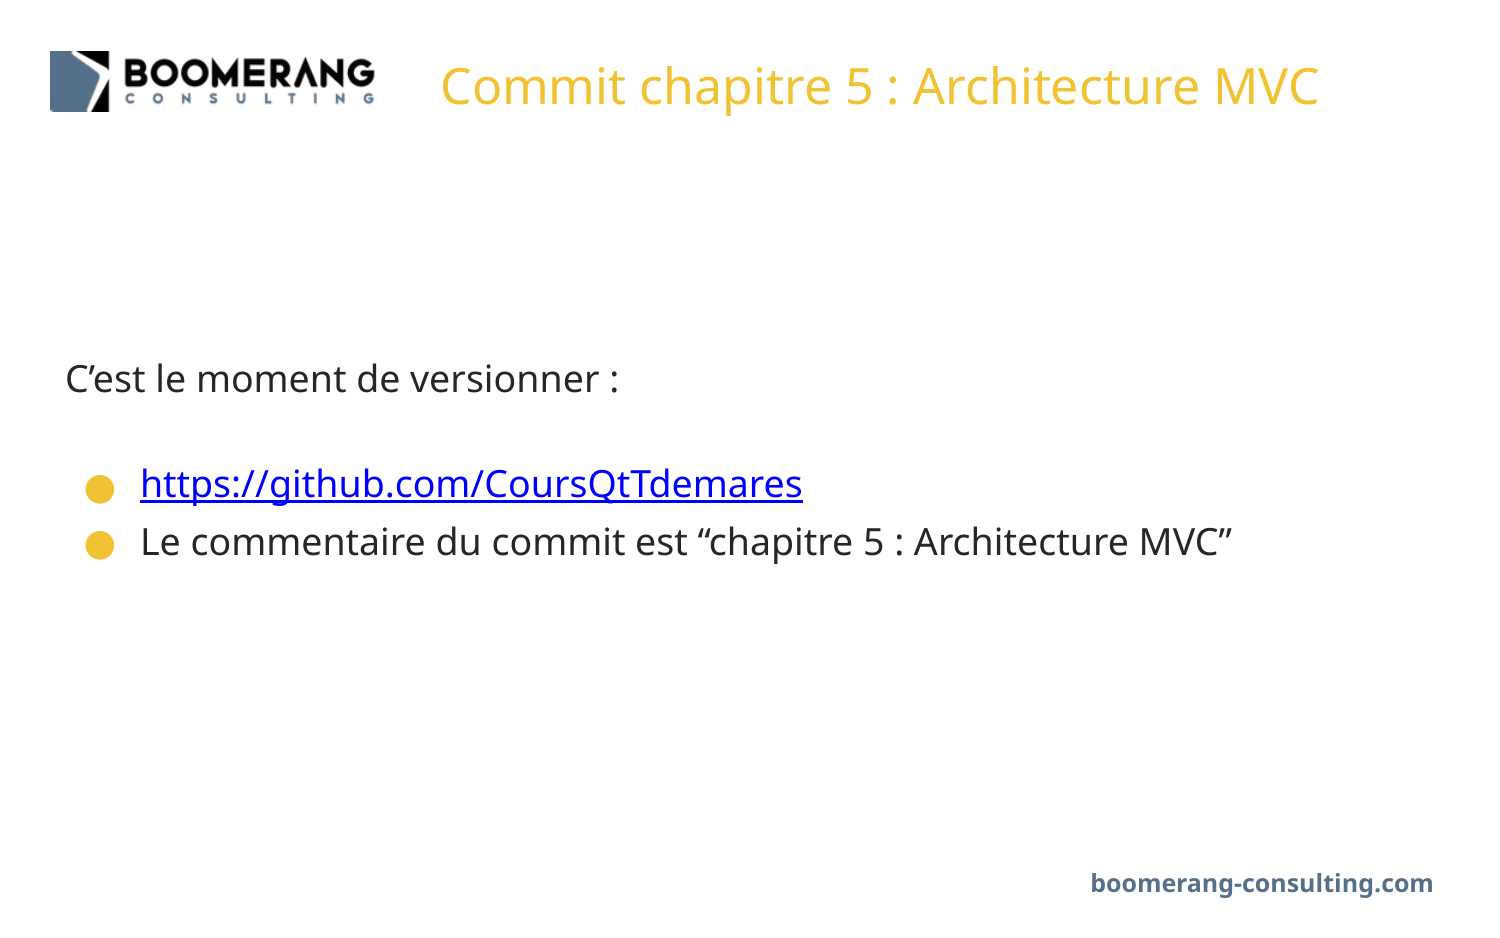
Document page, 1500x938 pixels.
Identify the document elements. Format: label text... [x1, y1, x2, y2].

picture [50, 51, 389, 112]
list C’est le moment de versionner : https://github.com/CoursQtTdemares Le commentaire du commit est “chapitre 5 : Architecture MVC” [49, 155, 1451, 859]
title Commit chapitre 5 : Architecture MVC [425, 45, 1451, 124]
